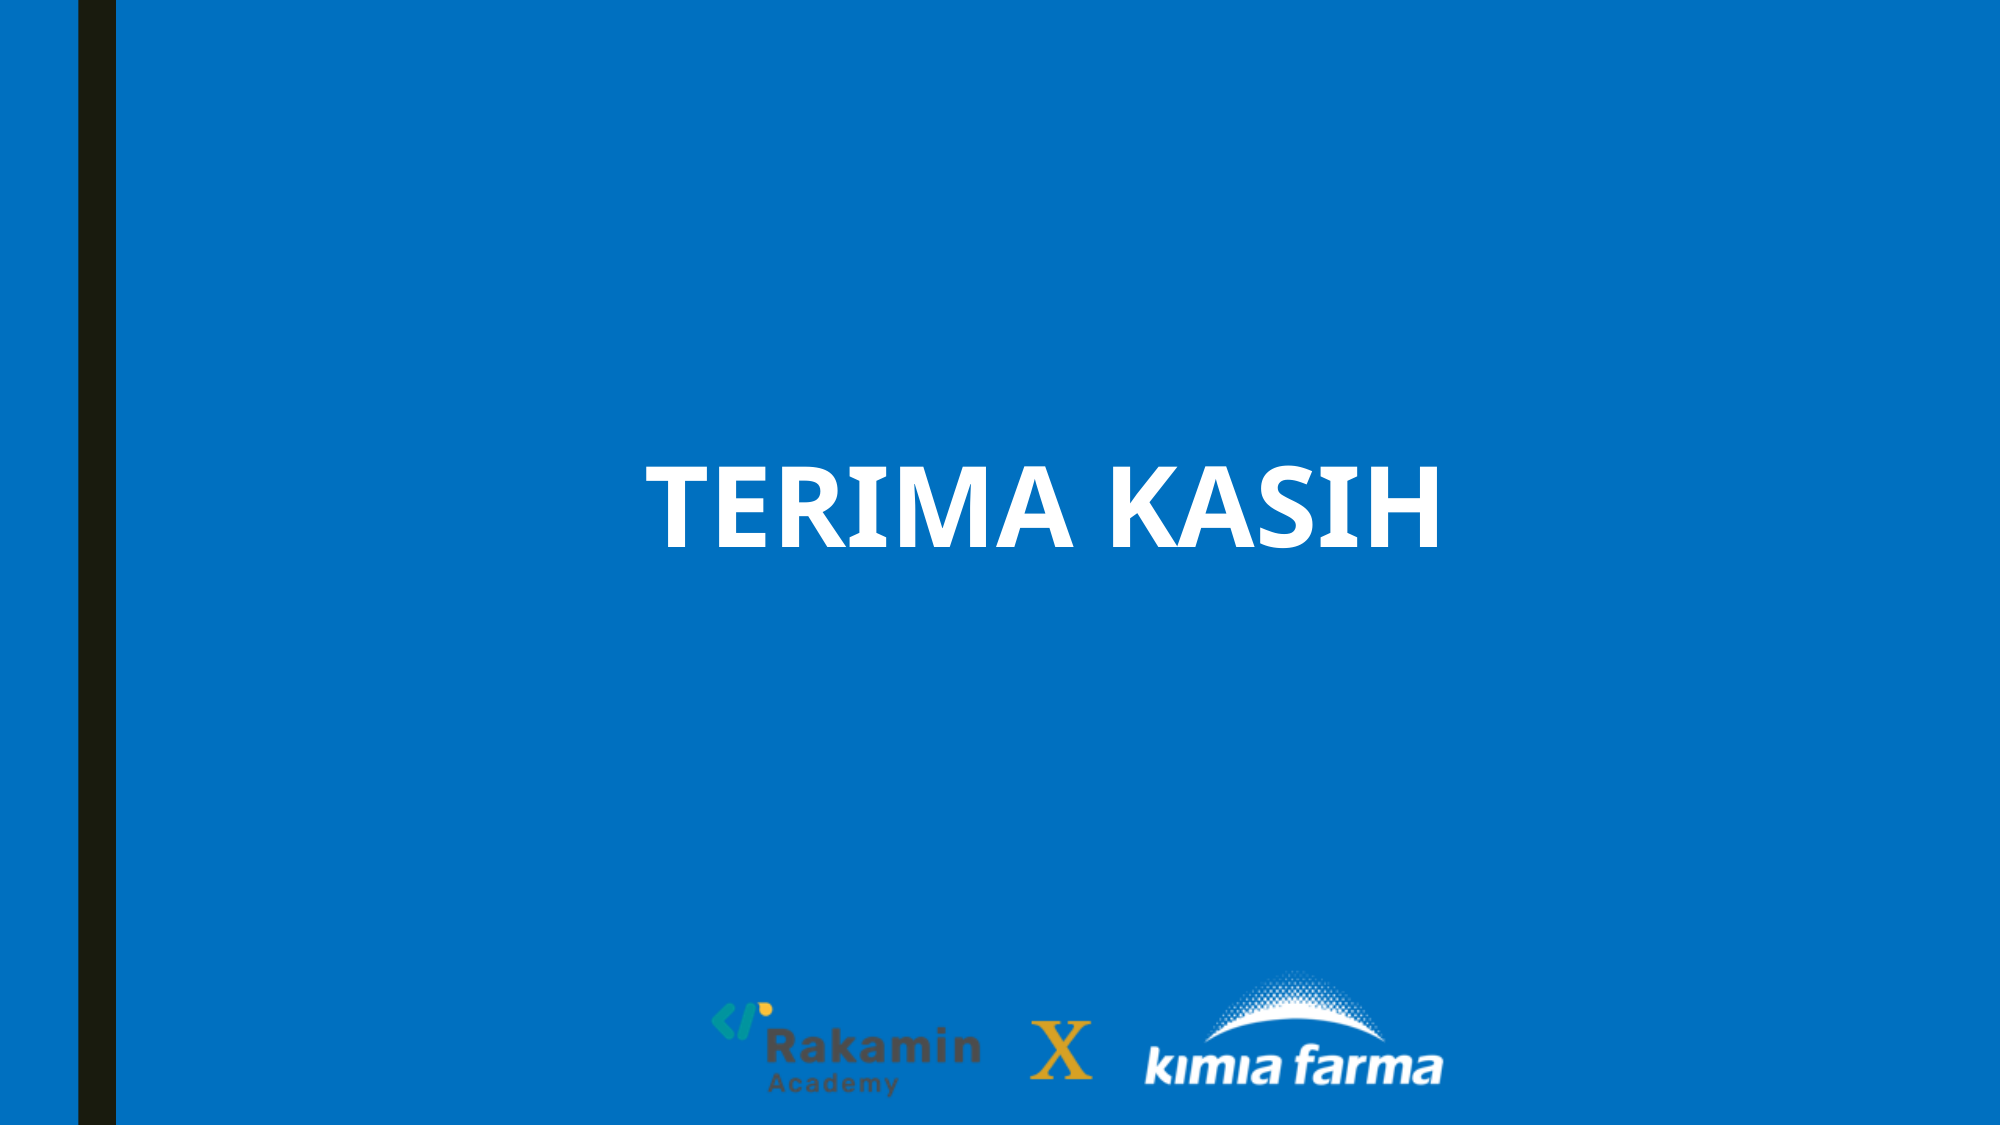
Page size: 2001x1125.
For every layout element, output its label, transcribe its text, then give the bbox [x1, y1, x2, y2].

title TERIMA KASIH [485, 164, 1608, 610]
picture [697, 960, 1467, 1125]
